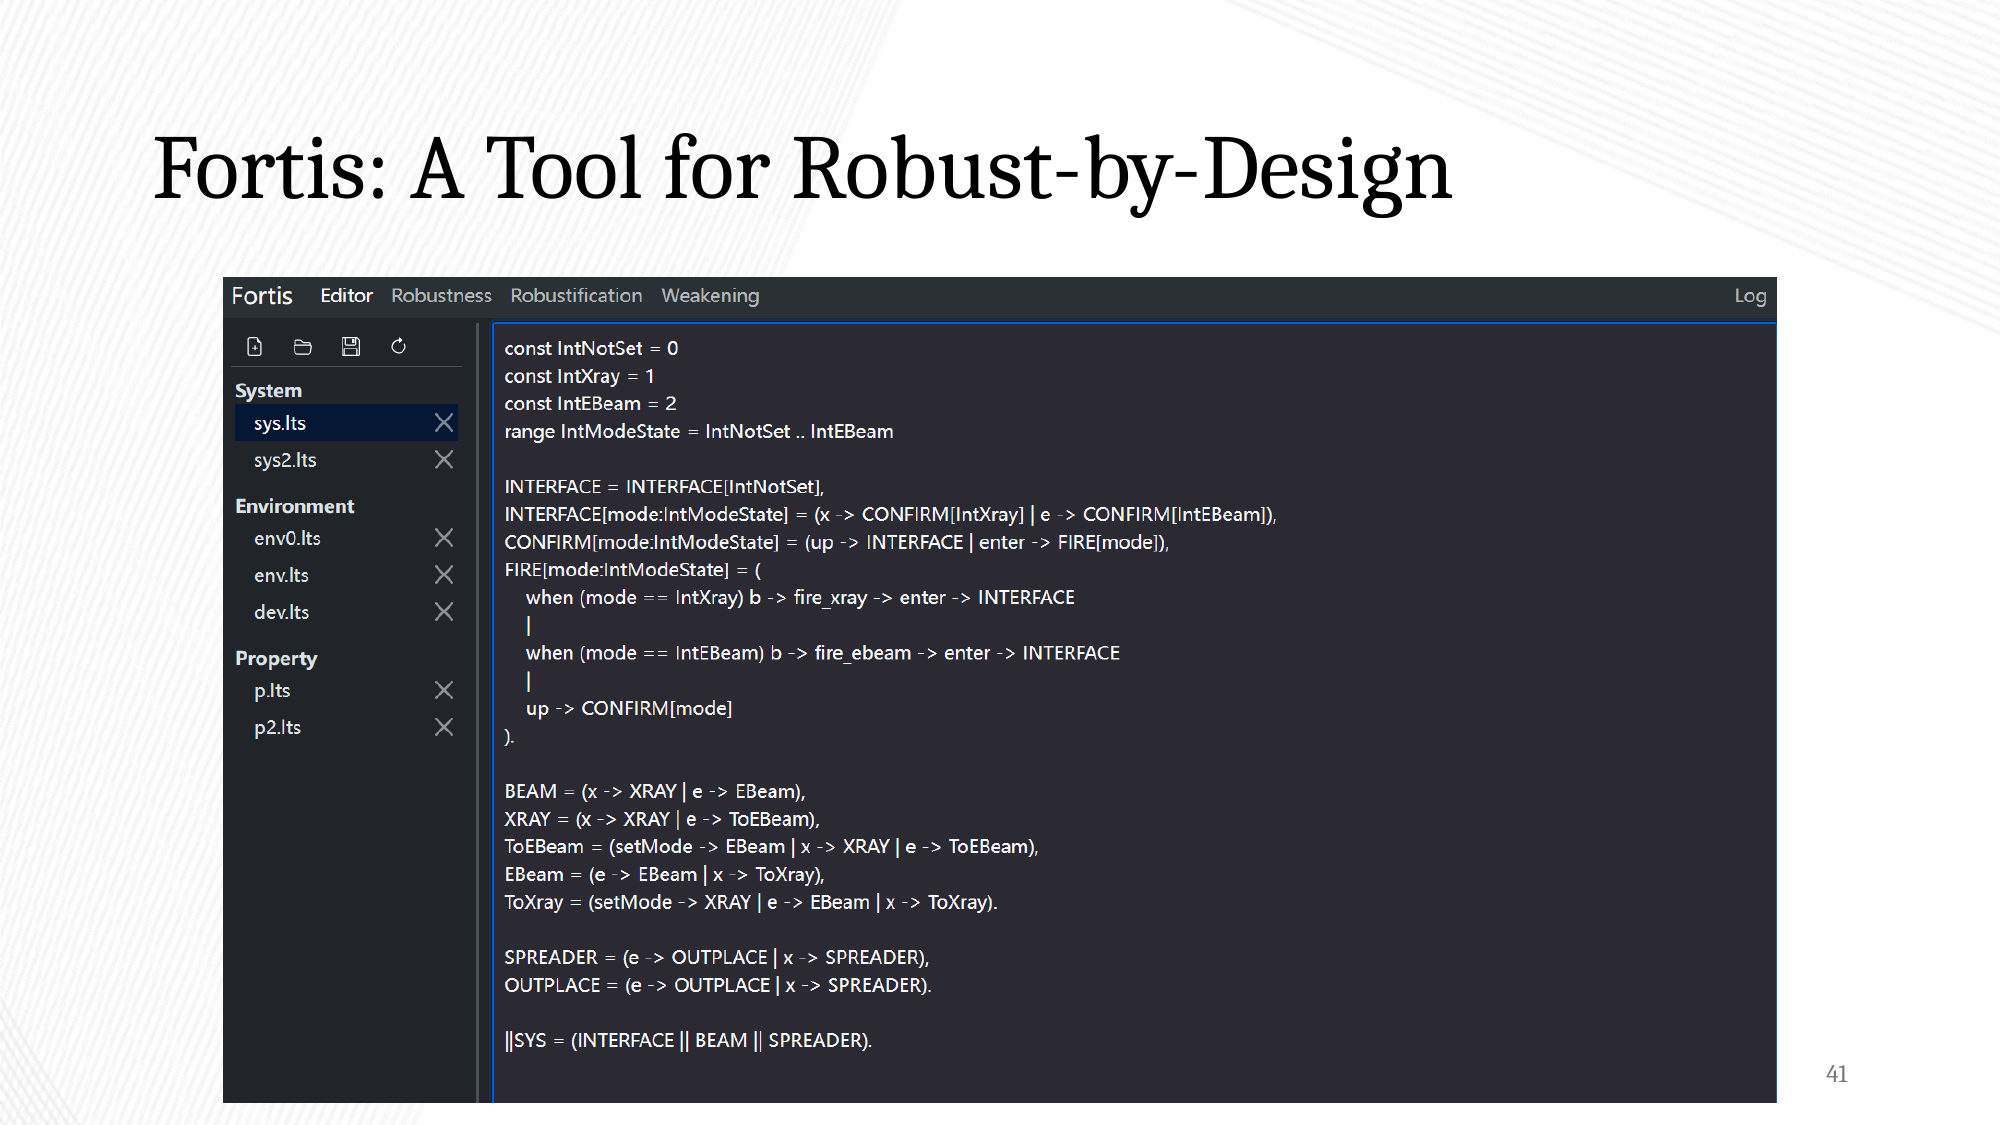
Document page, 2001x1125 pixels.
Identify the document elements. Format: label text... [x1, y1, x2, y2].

slide_number 41 [1778, 1042, 1863, 1103]
picture [0, 0, 2001, 1125]
title Fortis: A Tool for Robust-by-Design [137, 59, 1863, 278]
